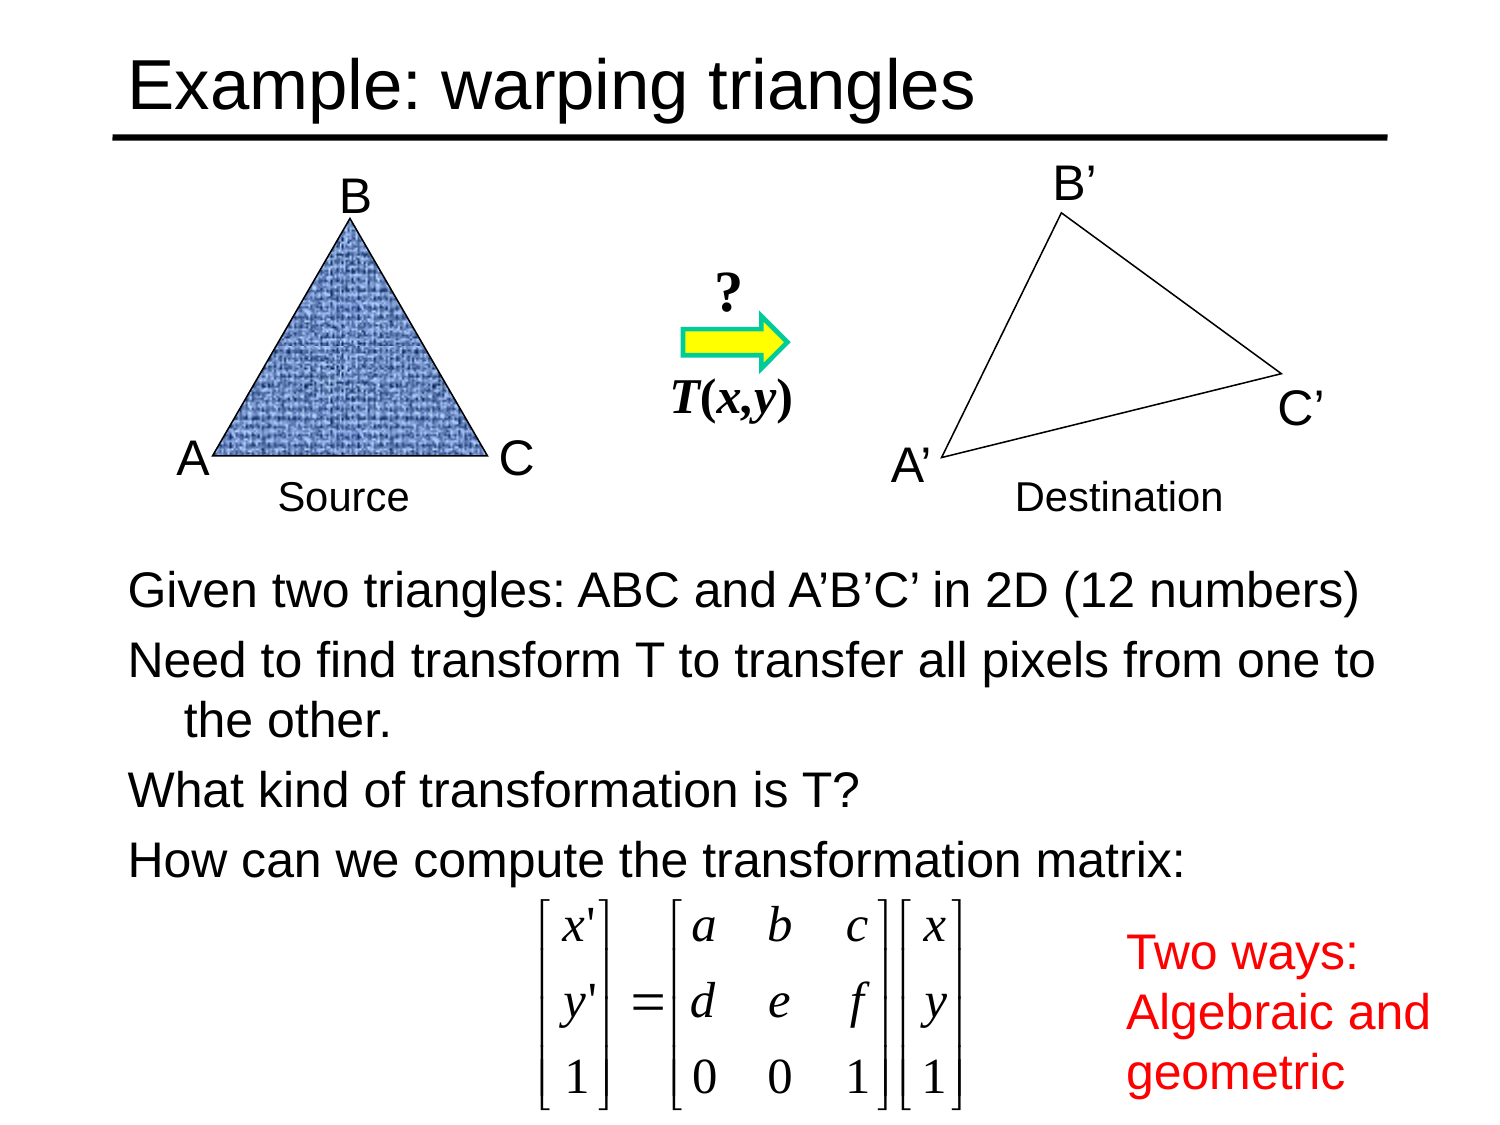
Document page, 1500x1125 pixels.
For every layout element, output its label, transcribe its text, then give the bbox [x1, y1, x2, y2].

text_box C [483, 418, 550, 494]
text_box T(x,y) [637, 355, 825, 431]
text_box [947, 219, 1274, 457]
text_box [683, 316, 788, 369]
text_box Two ways: Algebraic and geometric [1111, 912, 1461, 1108]
text_box A’ [876, 424, 947, 500]
list Given two triangles: ABC and A’B’C’ in 2D (12 numbers) Need to find transform T to transfer all pixels from one to the other. What kind of transformation is T? How can we compute the transformation matrix: [112, 549, 1450, 1125]
text_box B’ [1037, 143, 1112, 219]
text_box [528, 886, 978, 1120]
text_box C’ [1262, 368, 1340, 444]
title Example: warping triangles [112, 12, 1388, 150]
text_box B [324, 155, 388, 231]
text_box [225, 231, 483, 456]
text_box Destination [999, 462, 1239, 528]
text_box ? [700, 245, 760, 331]
text_box Source [262, 462, 425, 528]
text_box A [161, 418, 225, 494]
